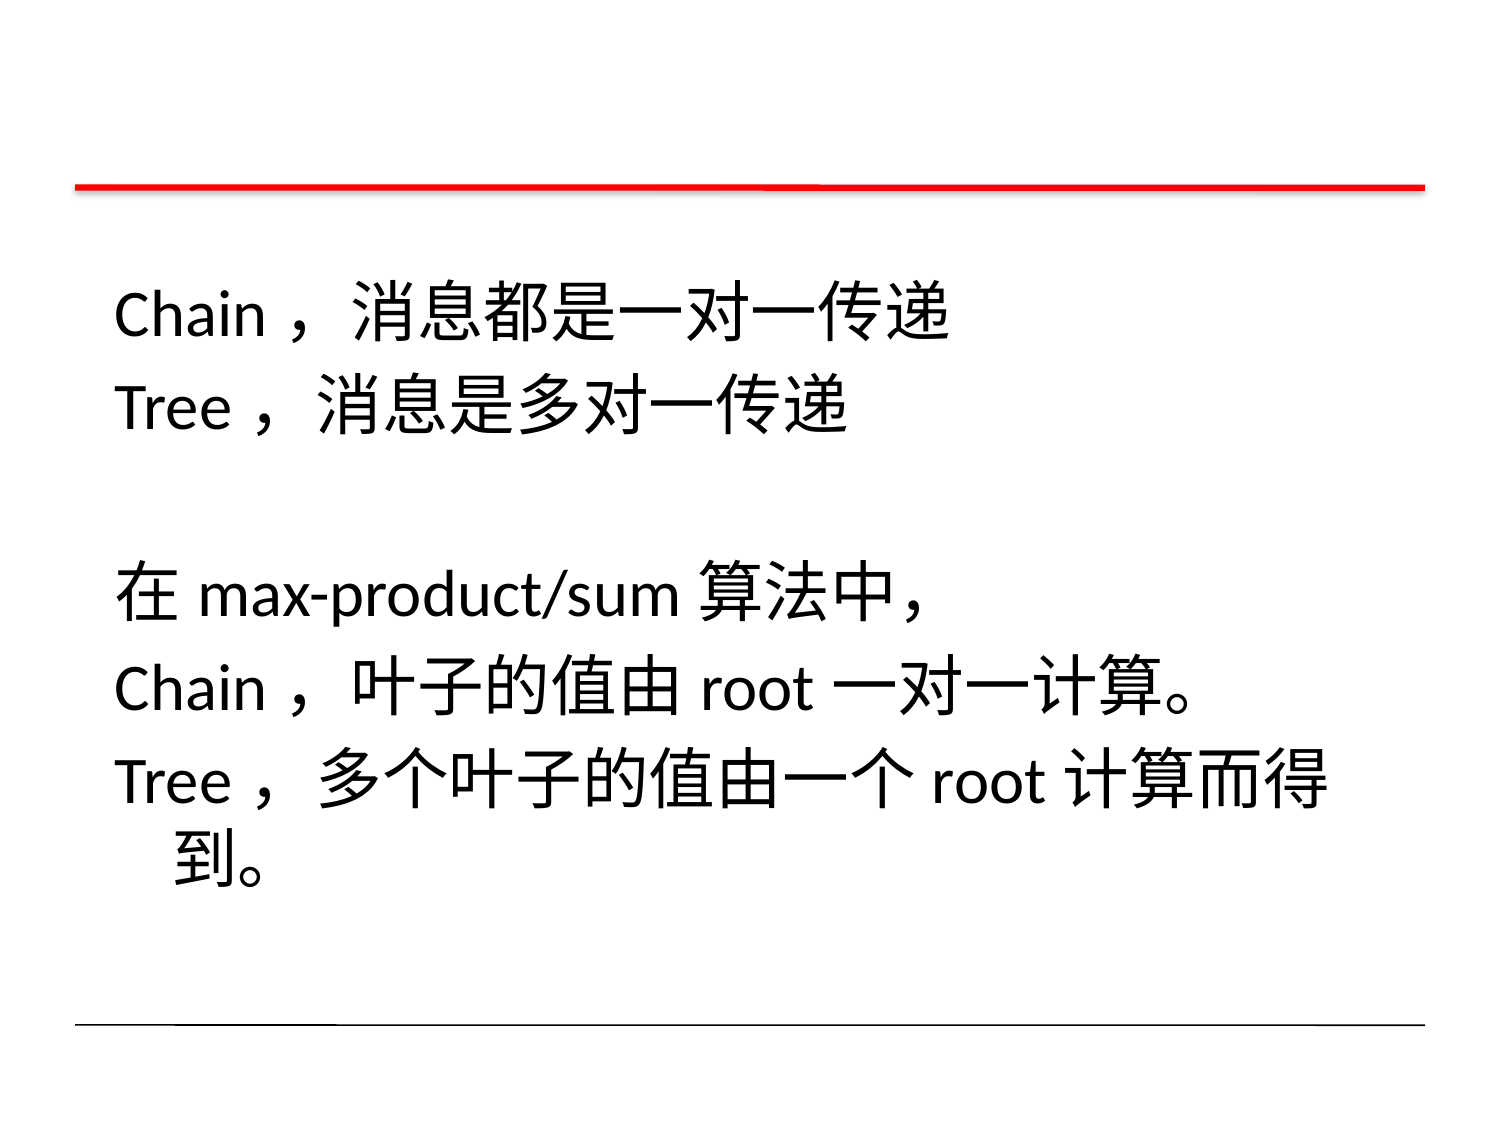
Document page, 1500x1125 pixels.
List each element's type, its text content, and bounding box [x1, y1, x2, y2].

list Chain，消息都是一对一传递 Tree，消息是多对一传递 在max-product/sum算法中， Chain，叶子的值由root一对一计算。 Tree，多个叶子的值由一个root计算而得到。 [99, 262, 1400, 1005]
